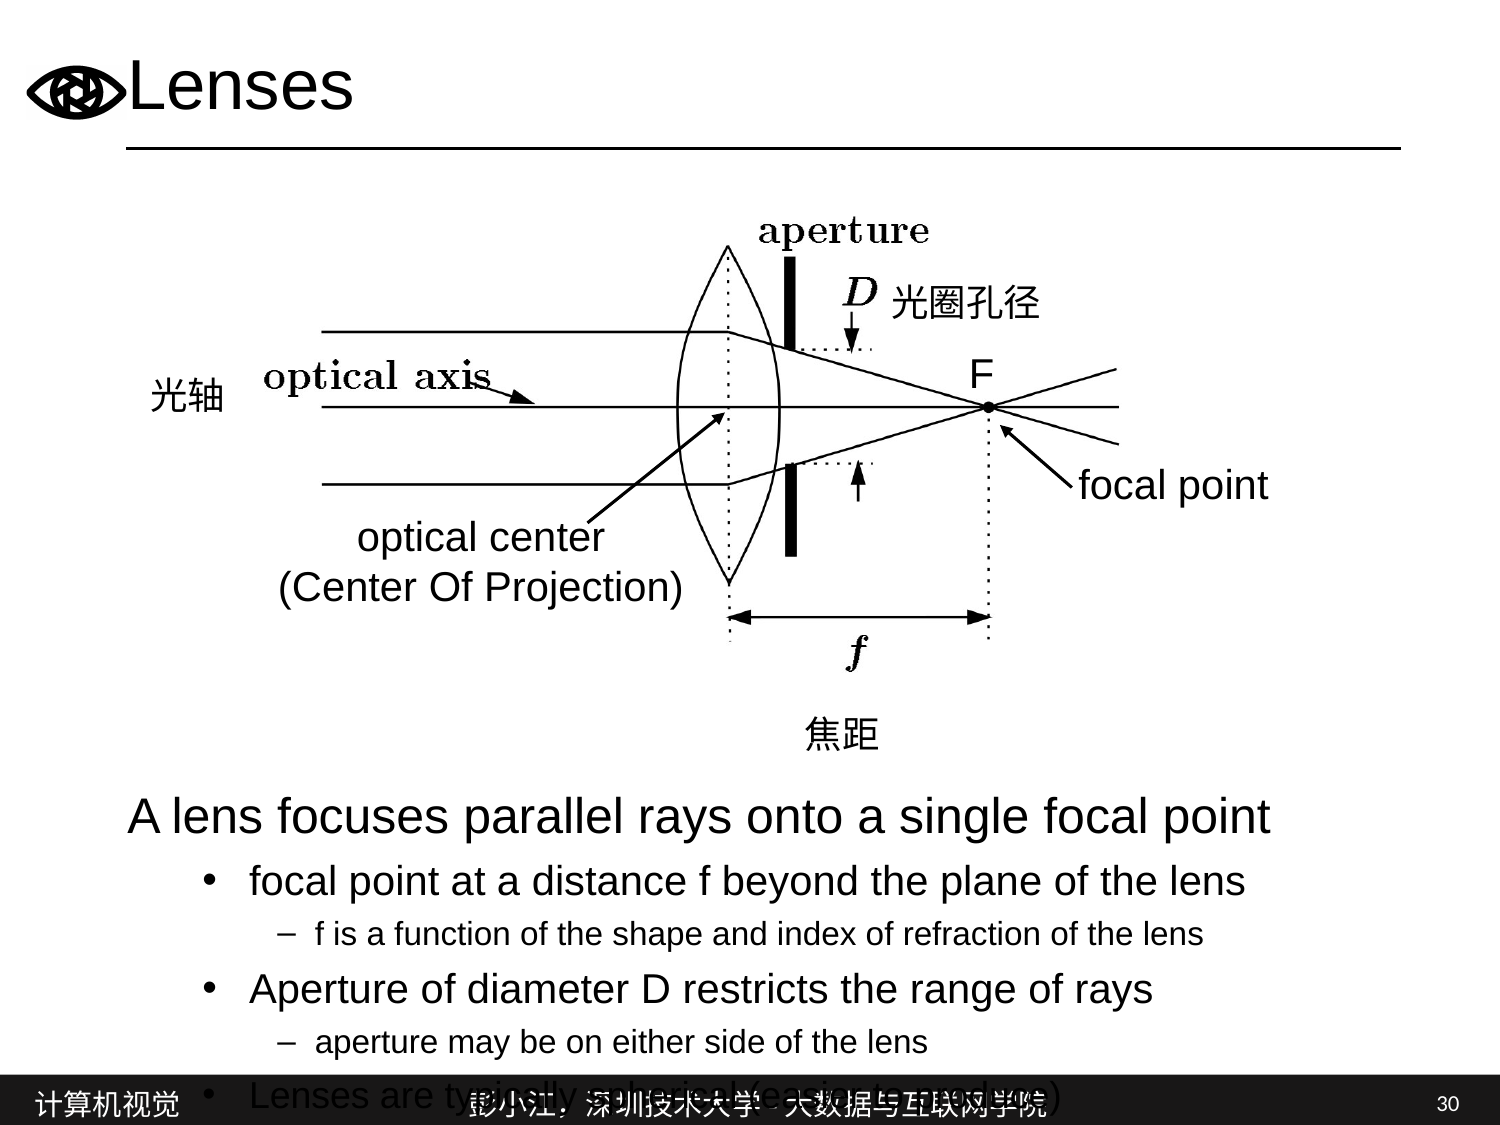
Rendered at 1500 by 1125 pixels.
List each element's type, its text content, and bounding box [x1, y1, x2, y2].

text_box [587, 412, 725, 523]
text_box focal point [1138, 457, 1308, 521]
title Lenses [112, 0, 1388, 163]
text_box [999, 424, 1072, 488]
picture [253, 199, 1138, 673]
text_box 光轴 [135, 364, 241, 425]
text_box 焦距 [790, 703, 895, 764]
list A lens focuses parallel rays onto a single focal point focal point at a distance f beyond the plane of the lens f is a function of the shape and index of refraction of the lens Aperture of diameter D restricts the range of rays aperture may be on either side of the lens Lenses are typically spherical (easier to produce) [112, 774, 1388, 1125]
